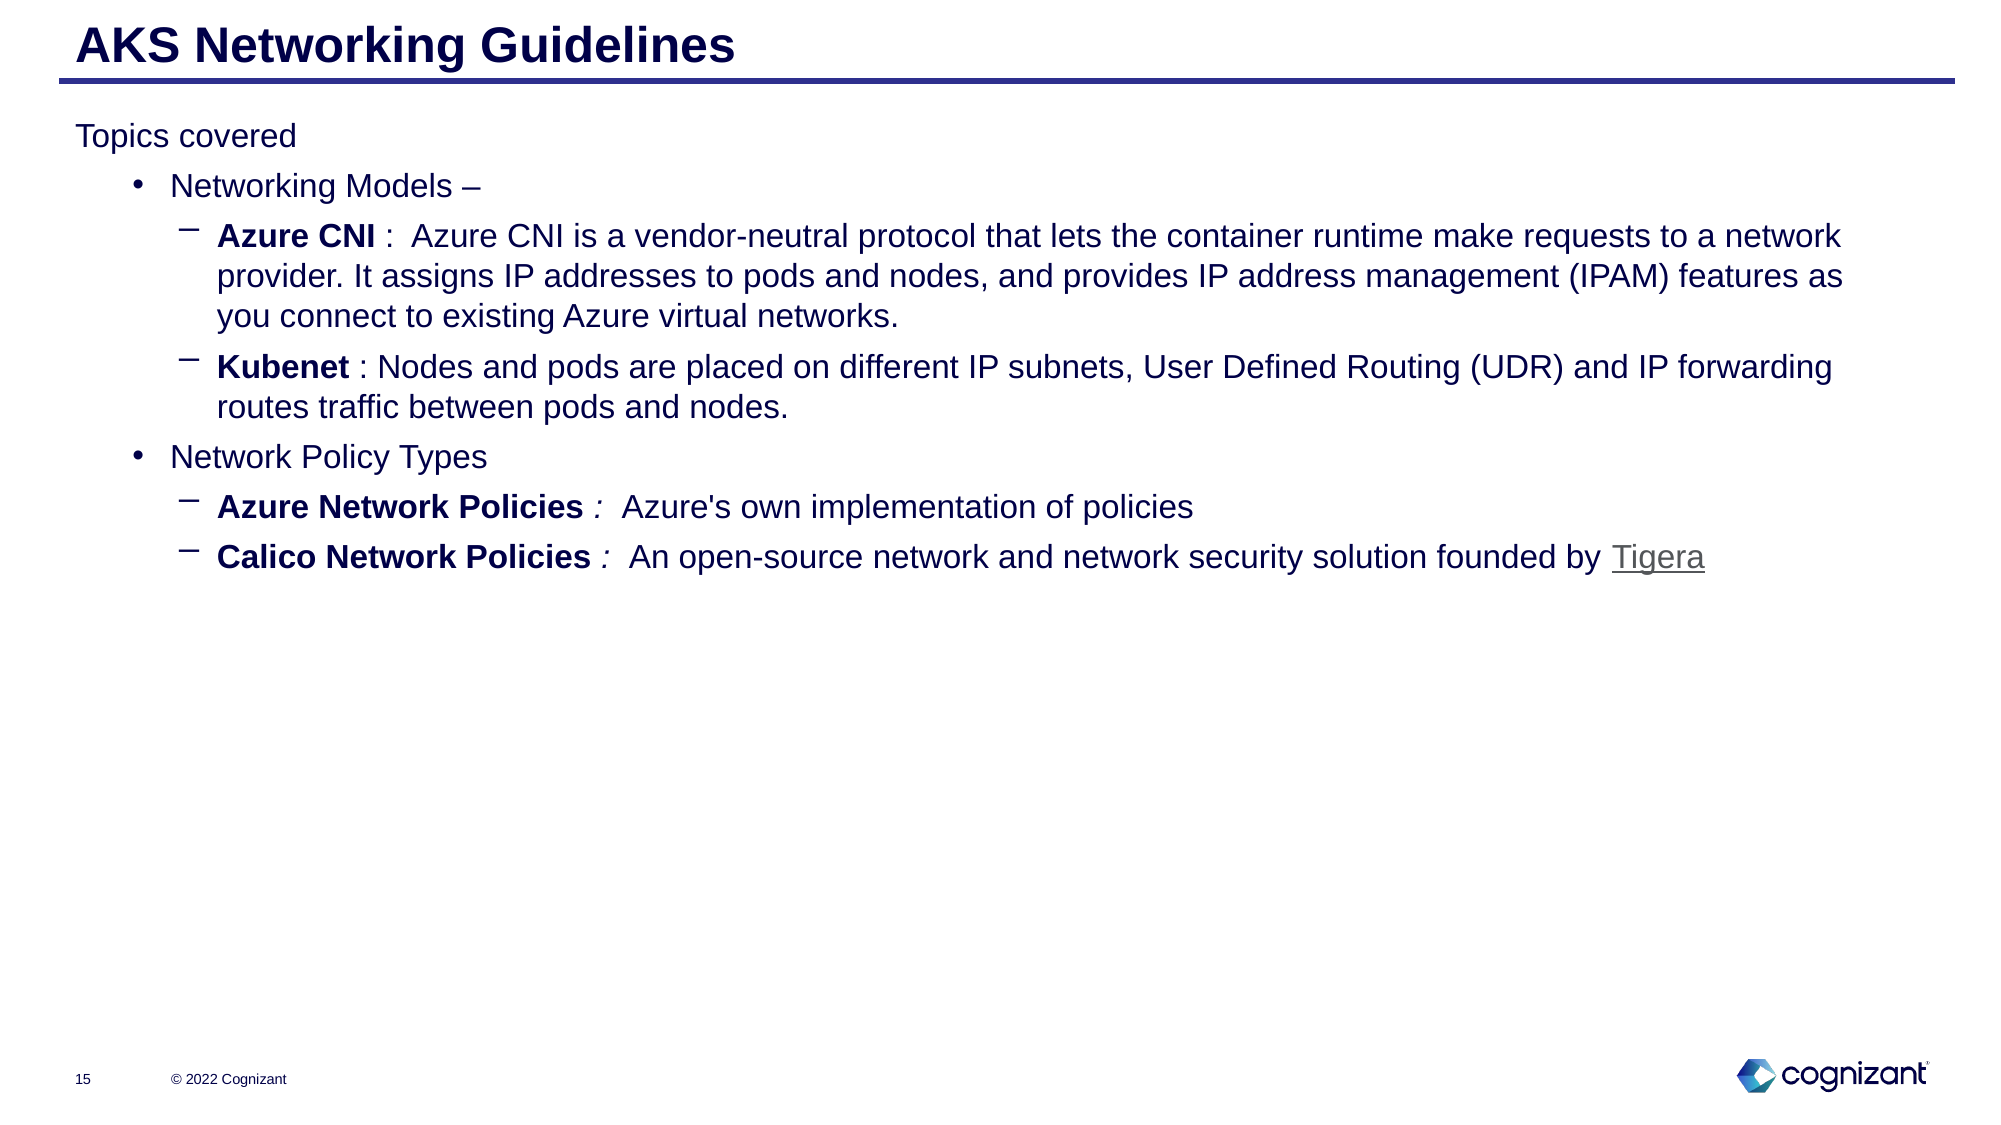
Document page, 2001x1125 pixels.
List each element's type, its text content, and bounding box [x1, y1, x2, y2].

list Topics covered Networking Models – Azure CNI : Azure CNI is a vendor-neutral protocol that lets the container runtime make requests to a network provider. It assigns IP addresses to pods and nodes, and provides IP address management (IPAM) features as you connect to existing Azure virtual networks. Kubenet : Nodes and pods are placed on different IP subnets, User Defined Routing (UDR) and IP forwarding routes traffic between pods and nodes. Network Policy Types Azure Network Policies : Azure's own implementation of policies Calico Network Policies : An open-source network and network security solution founded by Tigera [75, 114, 1848, 802]
picture [1719, 1042, 1943, 1109]
slide_number 15 [75, 1056, 133, 1088]
title AKS Networking Guidelines [74, 12, 1848, 63]
footer © 2022 Cognizant [171, 1056, 368, 1088]
